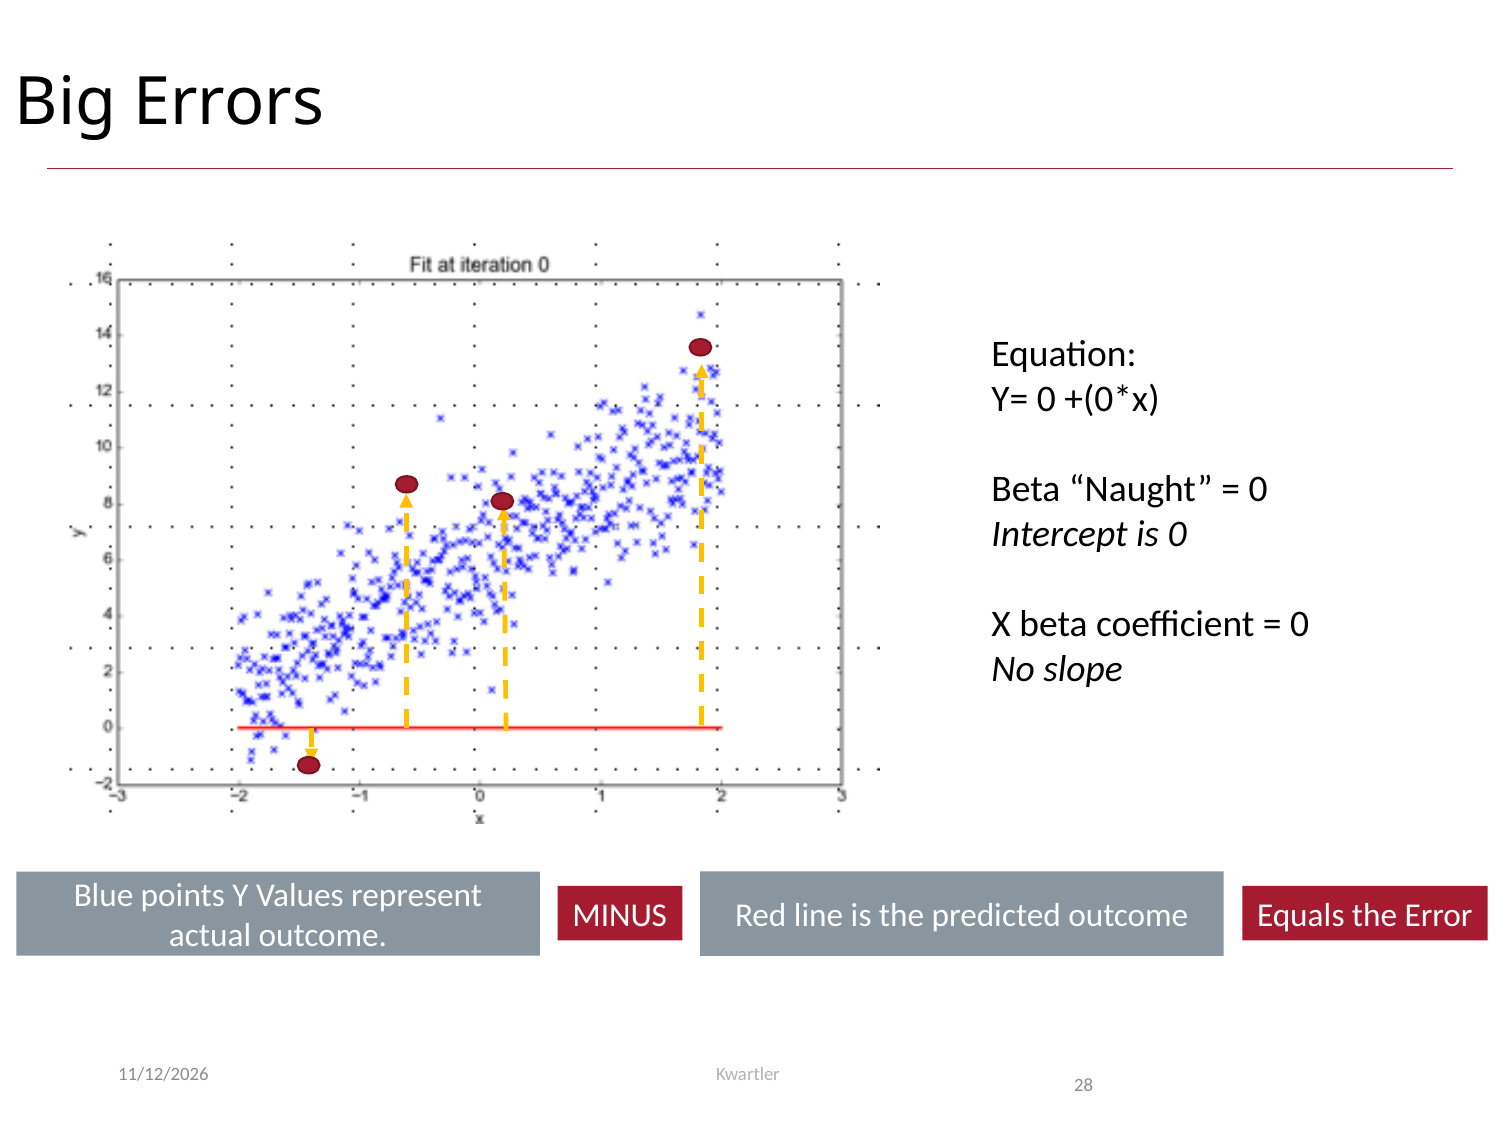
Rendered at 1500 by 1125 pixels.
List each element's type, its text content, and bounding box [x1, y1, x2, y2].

picture [68, 233, 880, 824]
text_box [503, 506, 507, 732]
text_box MINUS [557, 885, 683, 941]
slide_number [103, 1042, 441, 1103]
slide_number 28 [1059, 1042, 1200, 1103]
text_box Red line is the predicted outcome [699, 870, 1225, 957]
text_box Blue points Y Values represent actual outcome. [15, 871, 541, 957]
text_box Equals the Error [1242, 885, 1488, 941]
title Big Errors [0, 59, 1466, 157]
footer Kwartler [496, 1042, 1004, 1103]
text_box Equation: Y= 0 +(0*x) Beta “Naught” = 0 Intercept is 0 X beta coefficient = 0 No slope [976, 321, 1333, 742]
